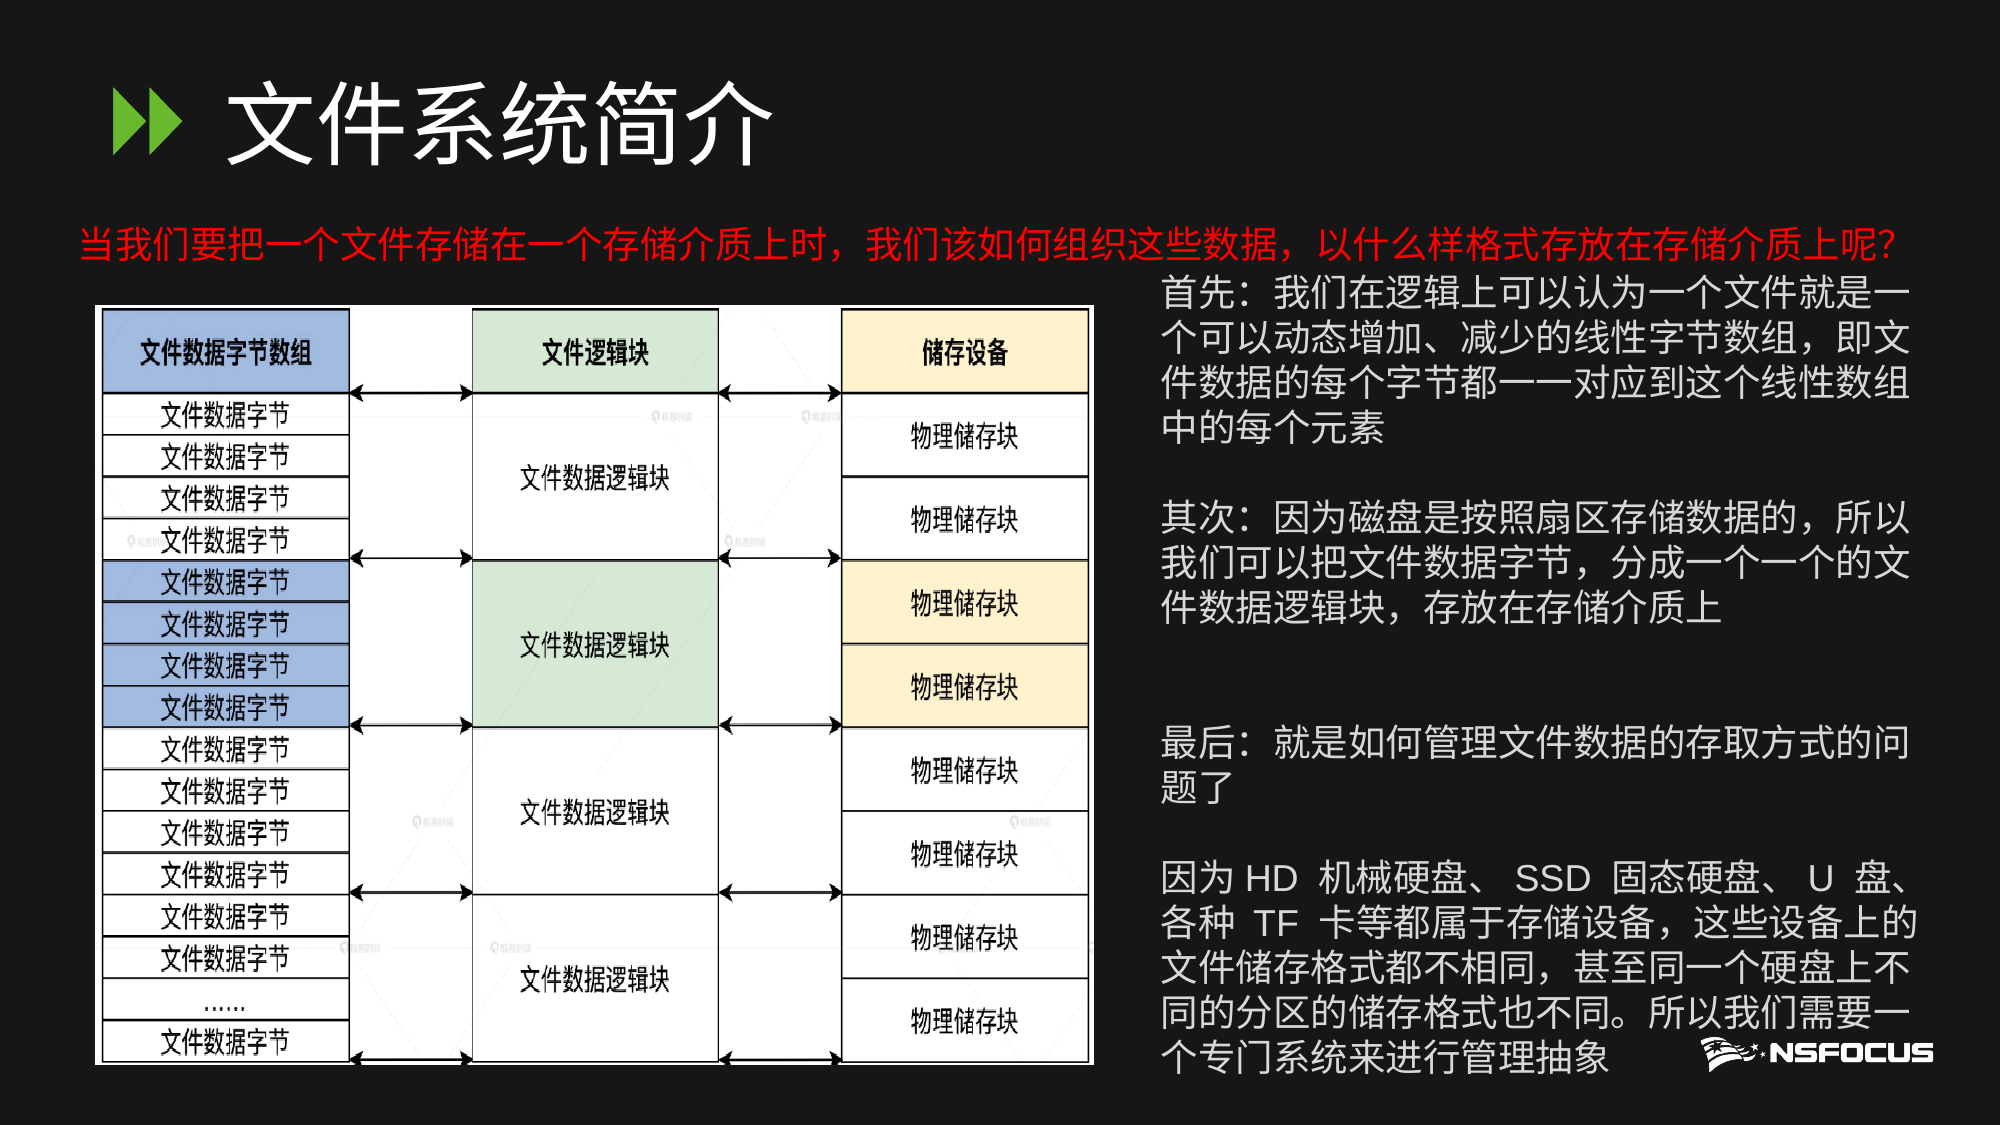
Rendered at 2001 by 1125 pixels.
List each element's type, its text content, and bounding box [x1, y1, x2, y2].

text_box 当我们要把一个文件存储在一个存储介质上时，我们该如何组织这些数据，以什么样格式存放在存储介质上呢？ [62, 213, 1956, 284]
text_box 首先：我们在逻辑上可以认为一个文件就是一个可以动态增加、减少的线性字节数组，即文件数据的每个字节都一一对应到这个线性数组中的每个元素 其次：因为磁盘是按照扇区存储数据的，所以我们可以把文件数据字节，分成一个一个的文件数据逻辑块，存放在存储介质上 最后：就是如何管理文件数据的存取方式的问题了 因为HD 机械硬盘、SSD 固态硬盘、U 盘、各种 TF 卡等都属于存储设备，这些设备上的文件储存格式都不相同，甚至同一个硬盘上不同的分区的储存格式也不同。所以我们需要一个专门系统来进行管理抽象 [1145, 261, 1948, 1125]
title 文件系统简介 [209, 20, 1935, 213]
picture [95, 305, 1094, 1065]
